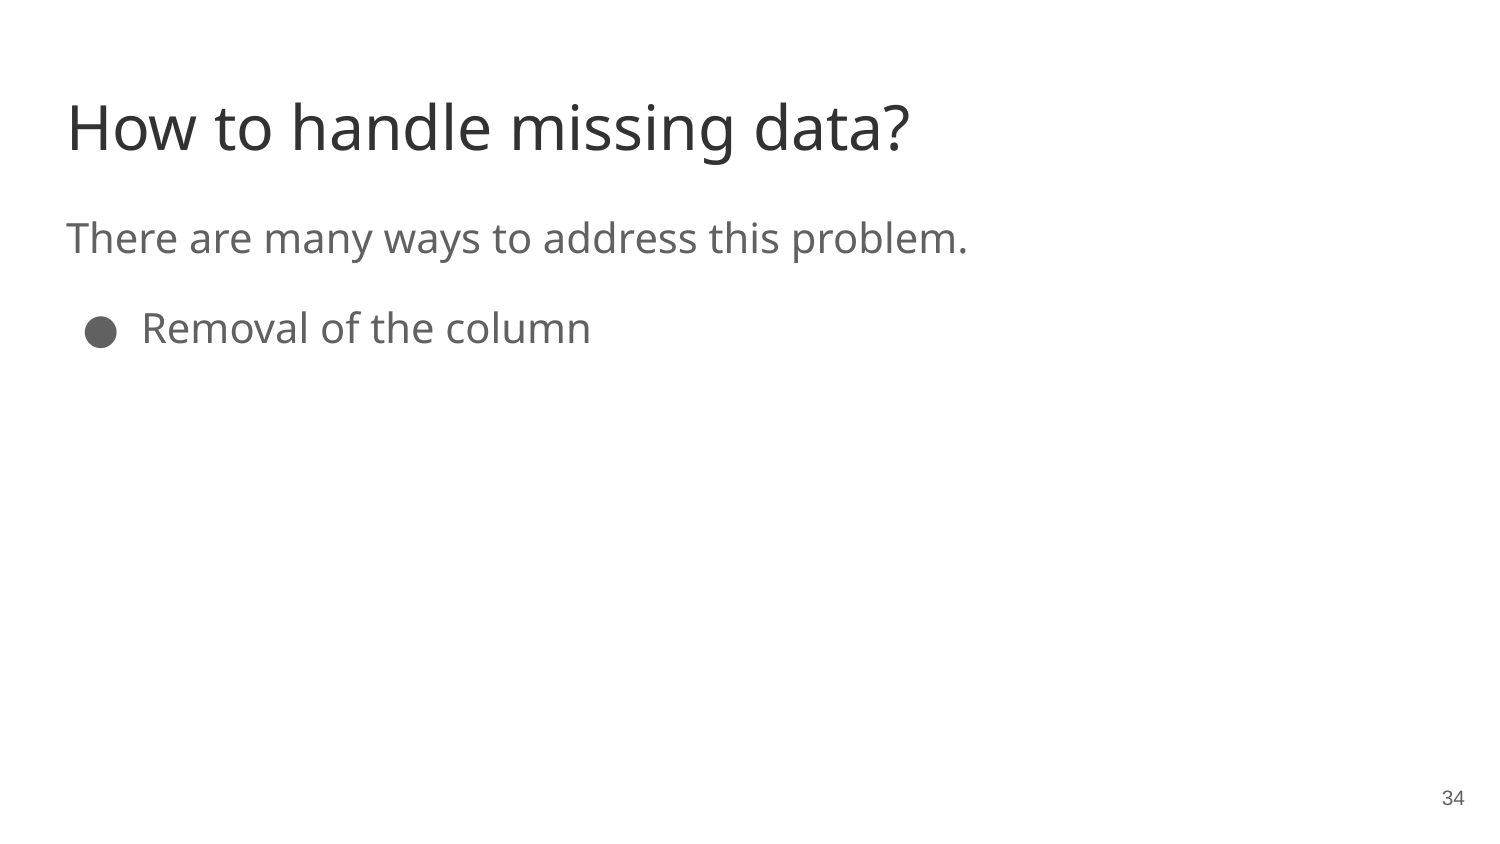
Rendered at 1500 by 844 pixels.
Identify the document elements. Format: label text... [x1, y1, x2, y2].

slide_number ‹#› [1389, 764, 1480, 830]
title How to handle missing data? [51, 72, 1449, 167]
list There are many ways to address this problem. Removal of the column [51, 189, 1449, 750]
